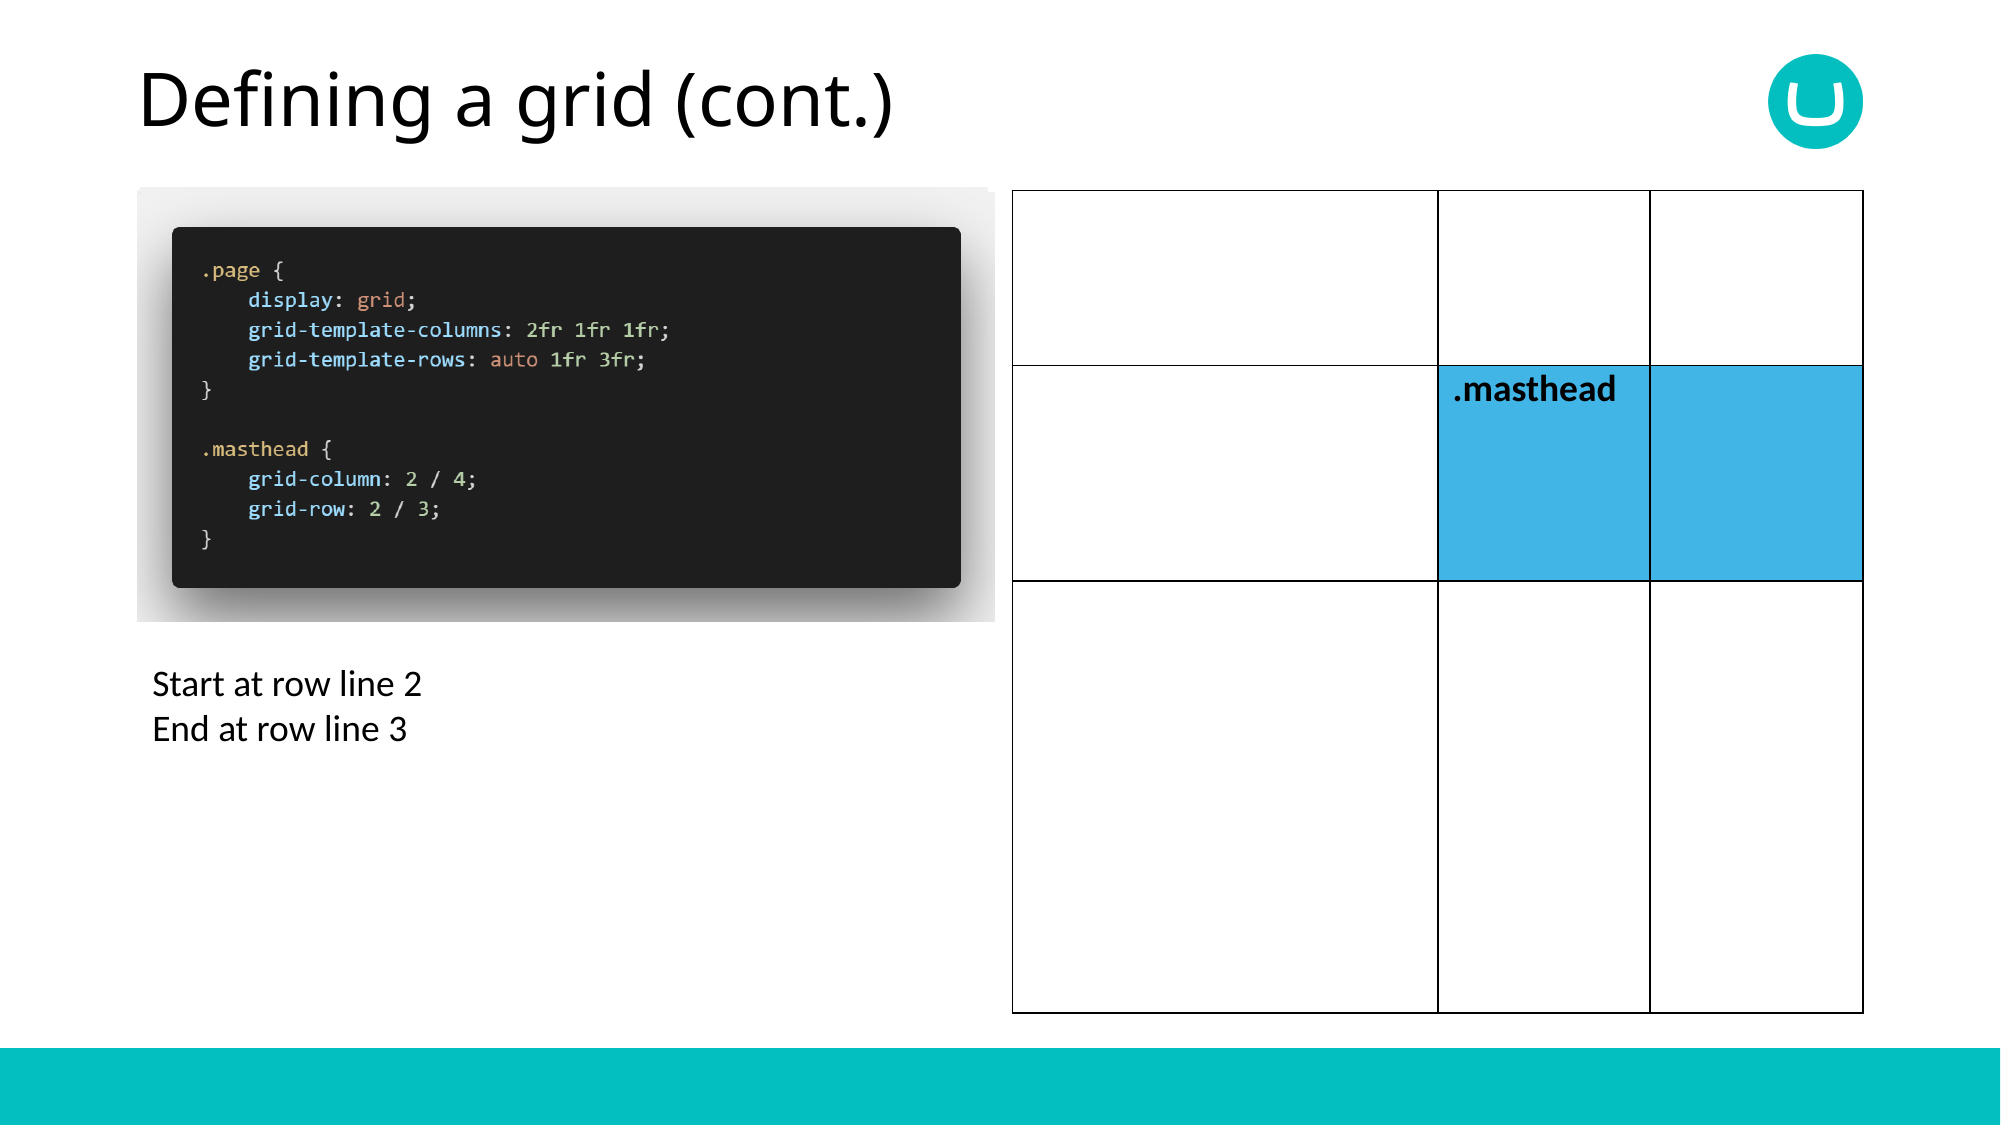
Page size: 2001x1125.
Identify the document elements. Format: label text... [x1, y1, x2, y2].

title Defining a grid (cont.) [137, 54, 1662, 150]
table_cell [1013, 366, 1437, 580]
picture [137, 187, 995, 623]
text_box Start at row line 2 End at row line 3 [137, 651, 988, 757]
table_cell [1651, 366, 1862, 580]
picture [1768, 54, 1863, 149]
table_cell [1651, 582, 1862, 1012]
table_cell .masthead [1439, 366, 1649, 580]
table_header [1651, 191, 1862, 365]
table_cell [1439, 582, 1649, 1012]
table_header [1439, 191, 1649, 365]
table_cell [1013, 582, 1437, 1012]
table_header [1013, 191, 1437, 365]
